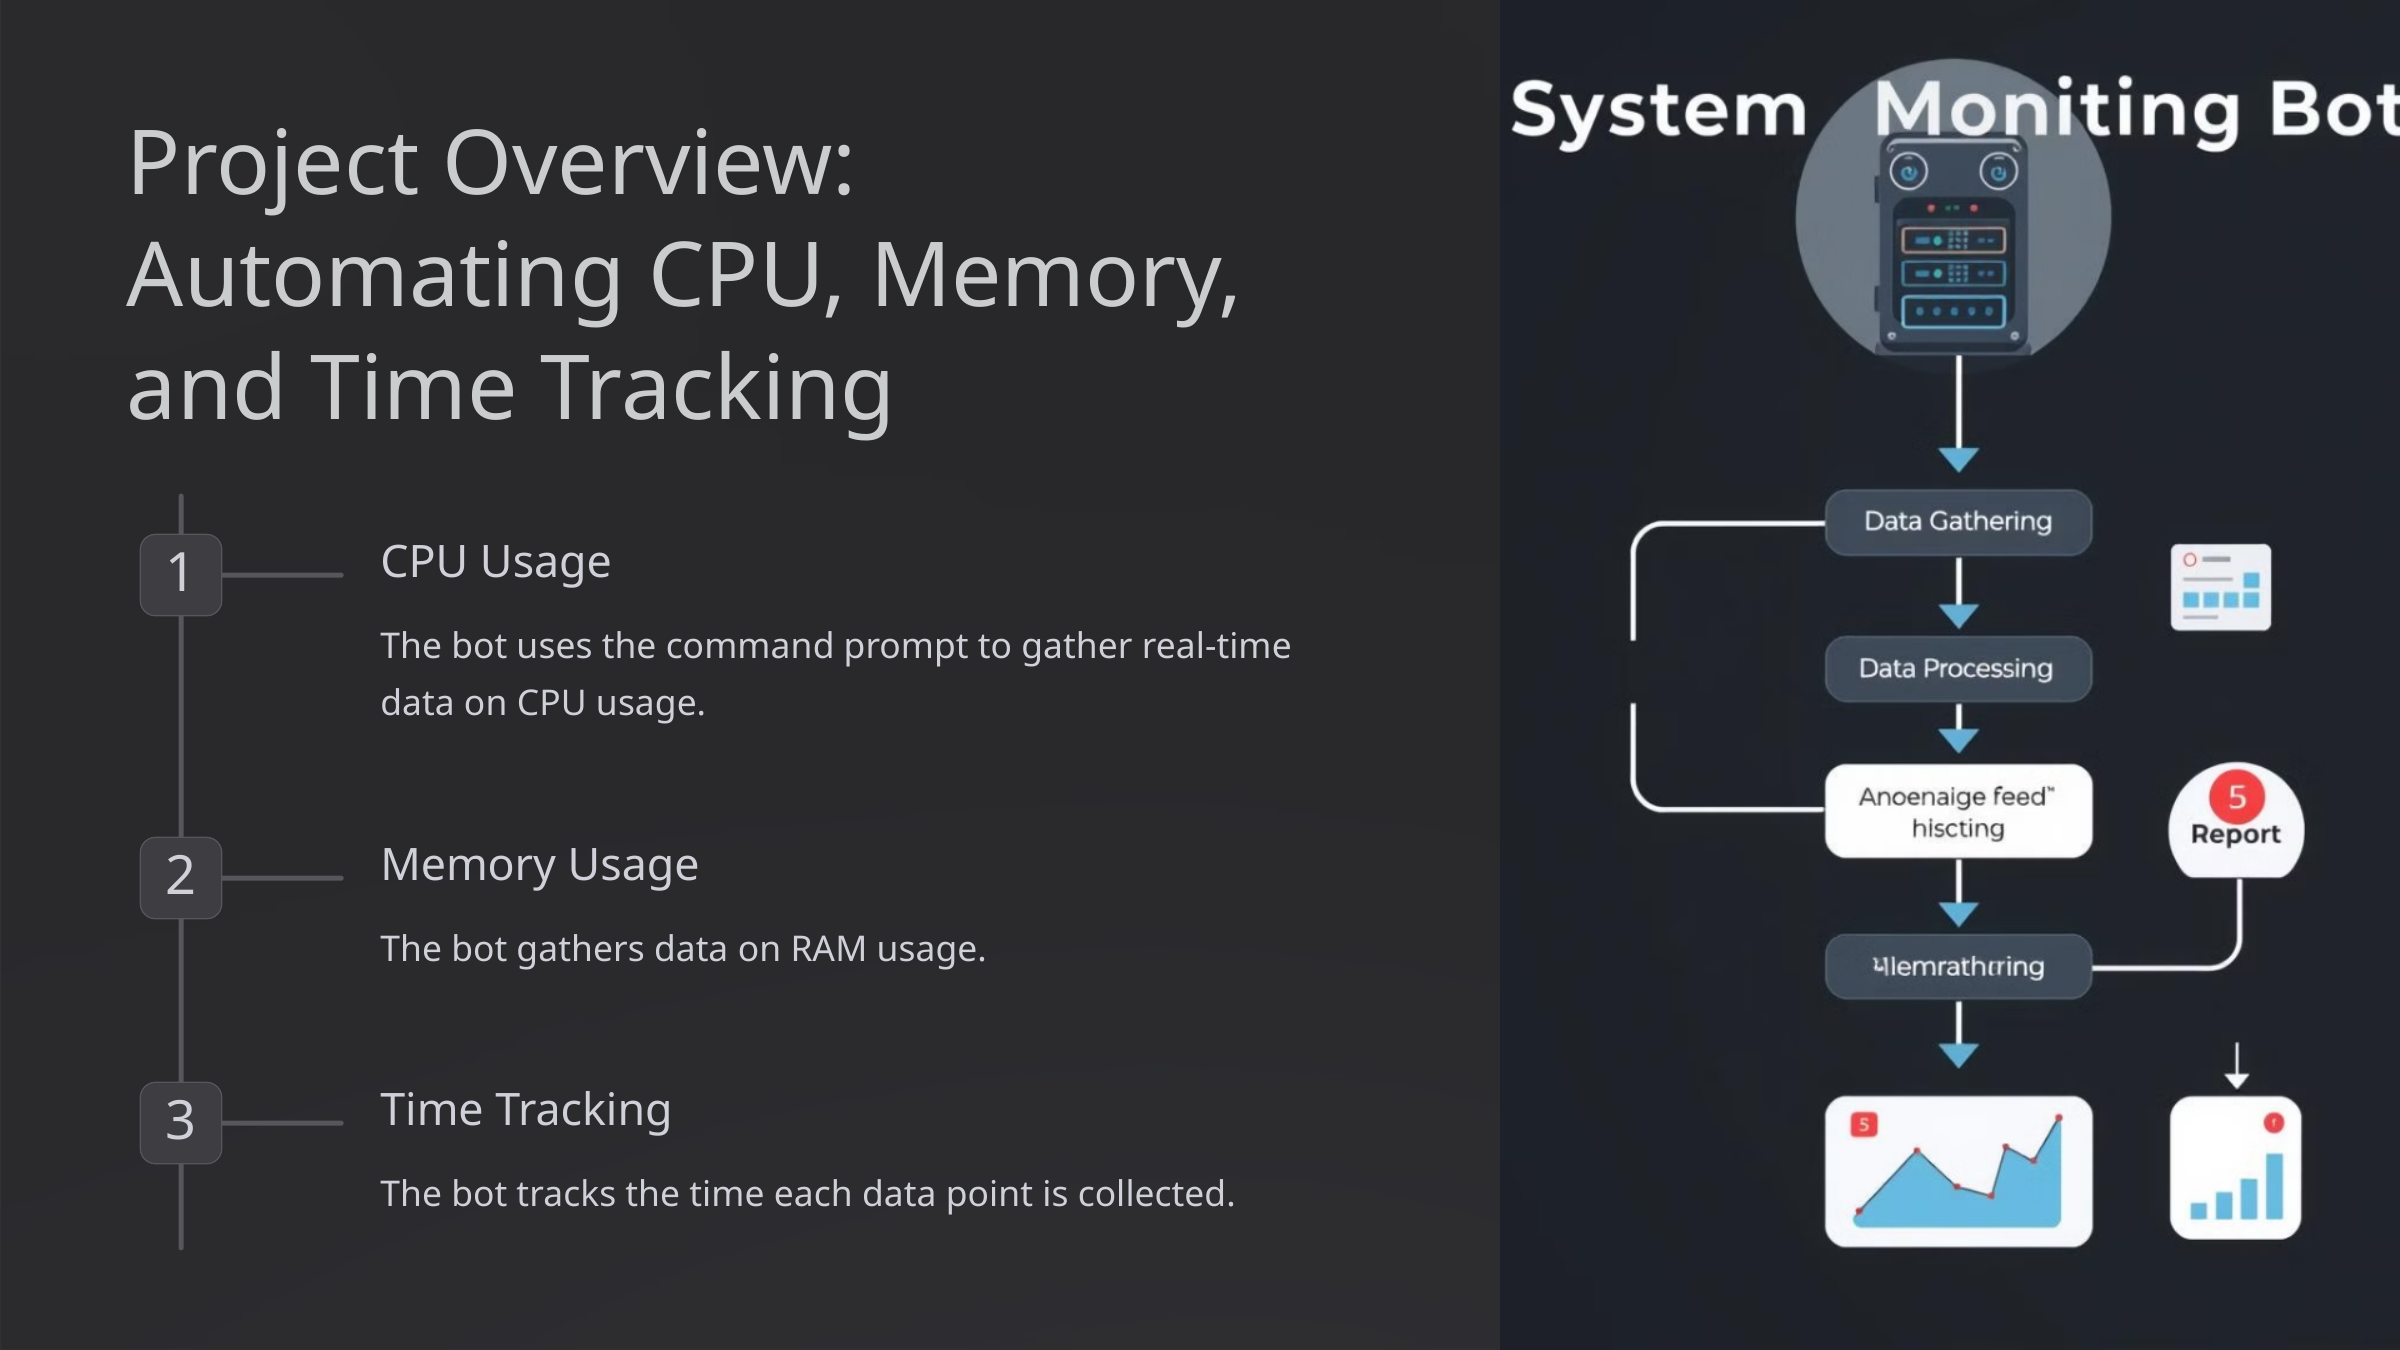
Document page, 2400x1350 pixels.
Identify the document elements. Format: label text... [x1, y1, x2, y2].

text_box [178, 1164, 184, 1251]
text_box [140, 837, 222, 919]
text_box Time Tracking [380, 1077, 834, 1135]
text_box [178, 493, 184, 534]
picture [1499, 0, 2400, 1350]
text_box 1 [170, 547, 192, 603]
text_box [140, 1082, 222, 1164]
text_box CPU Usage [380, 529, 834, 587]
text_box [178, 919, 184, 1082]
text_box [222, 875, 344, 881]
text_box The bot tracks the time each data point is collected. [380, 1156, 1374, 1215]
text_box [222, 572, 344, 578]
text_box Memory Usage [380, 832, 834, 890]
text_box [222, 1120, 344, 1126]
text_box [140, 534, 222, 616]
text_box 3 [165, 1095, 197, 1151]
text_box [178, 616, 184, 837]
text_box Project Overview: Automating CPU, Memory, and Time Tracking [126, 99, 1374, 440]
text_box The bot uses the command prompt to gather real-time data on CPU usage. [380, 608, 1374, 725]
text_box The bot gathers data on RAM usage. [380, 911, 1374, 970]
text_box 2 [166, 850, 197, 906]
